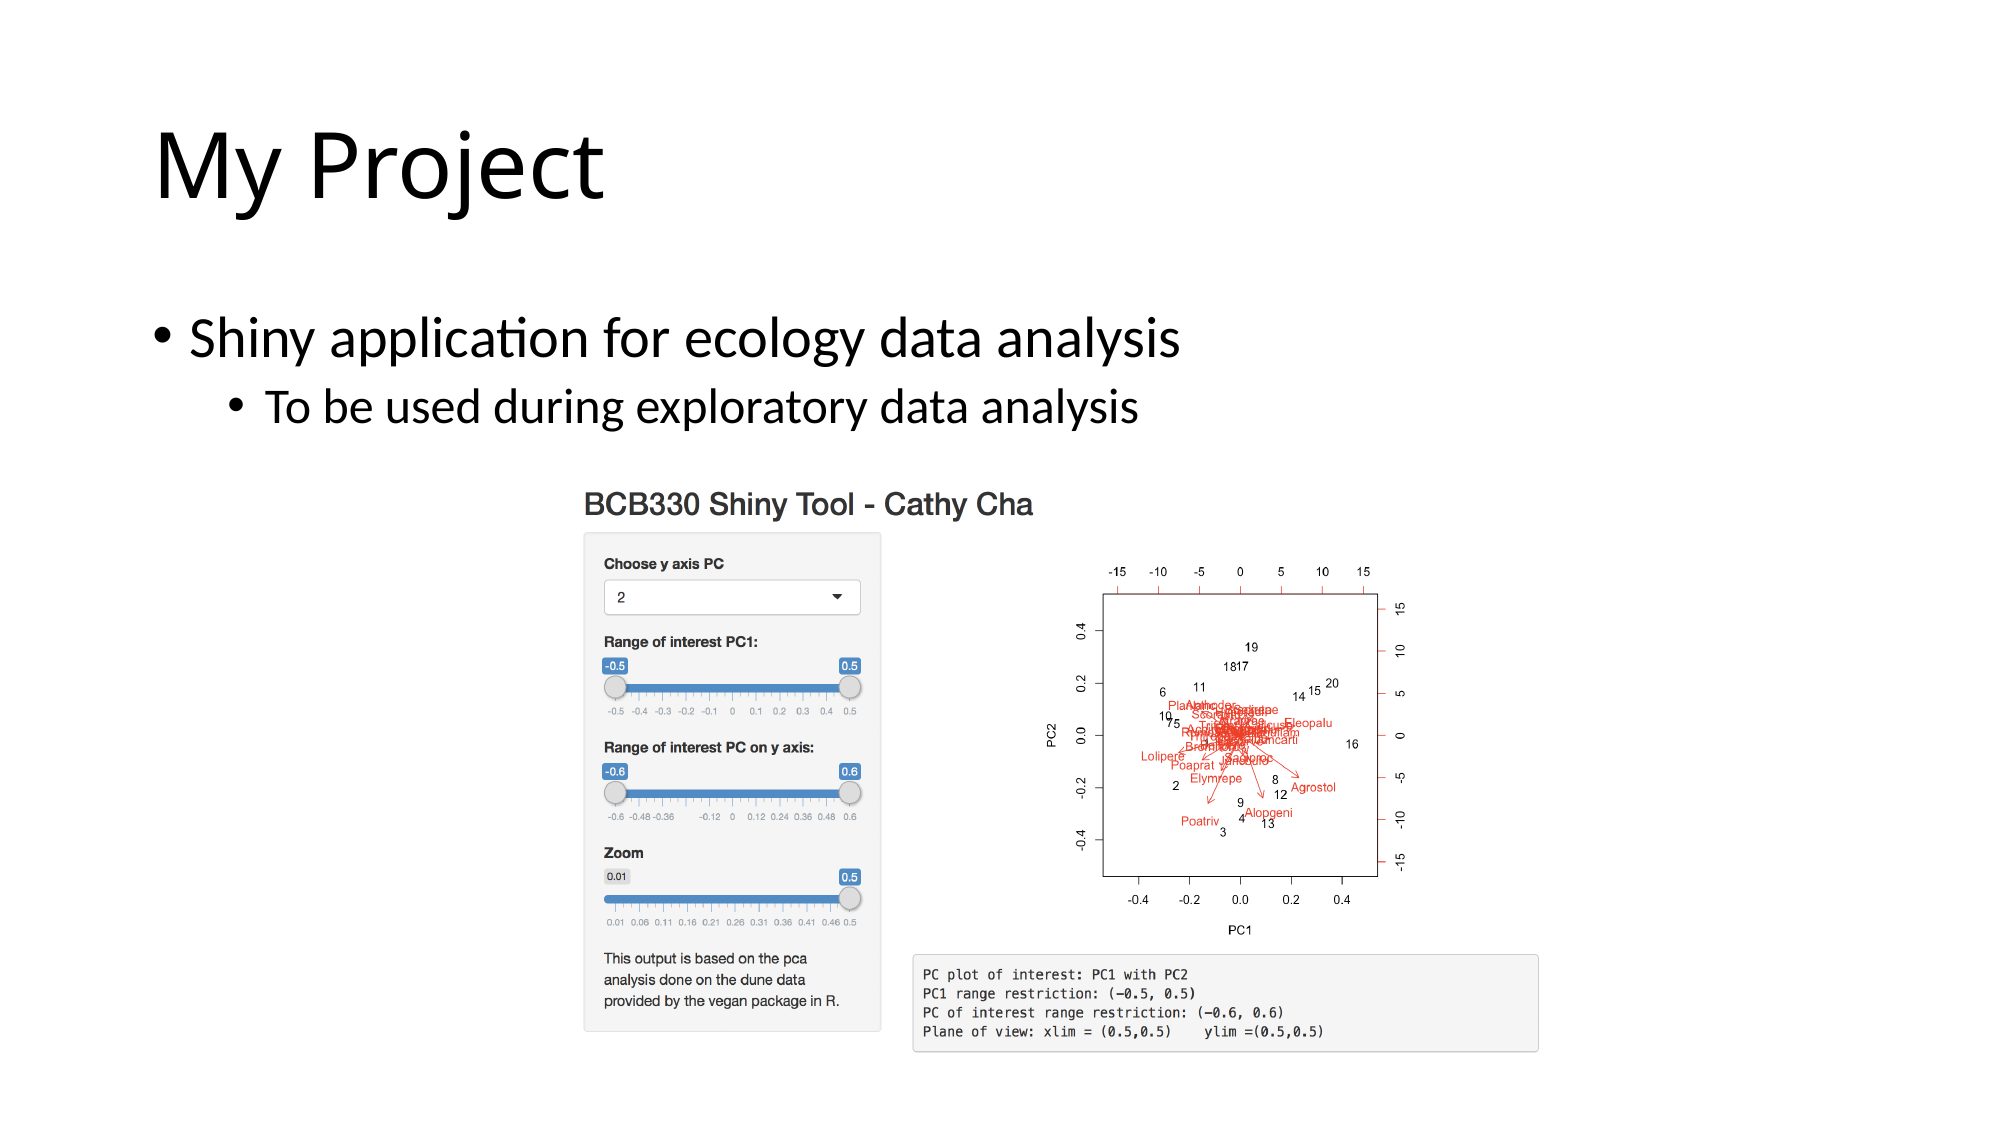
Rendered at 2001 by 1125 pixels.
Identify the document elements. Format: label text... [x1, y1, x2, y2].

title My Project [137, 59, 1863, 278]
list Shiny application for ecology data analysis To be used during exploratory data analysis [137, 299, 1863, 1014]
picture [572, 482, 1549, 1070]
